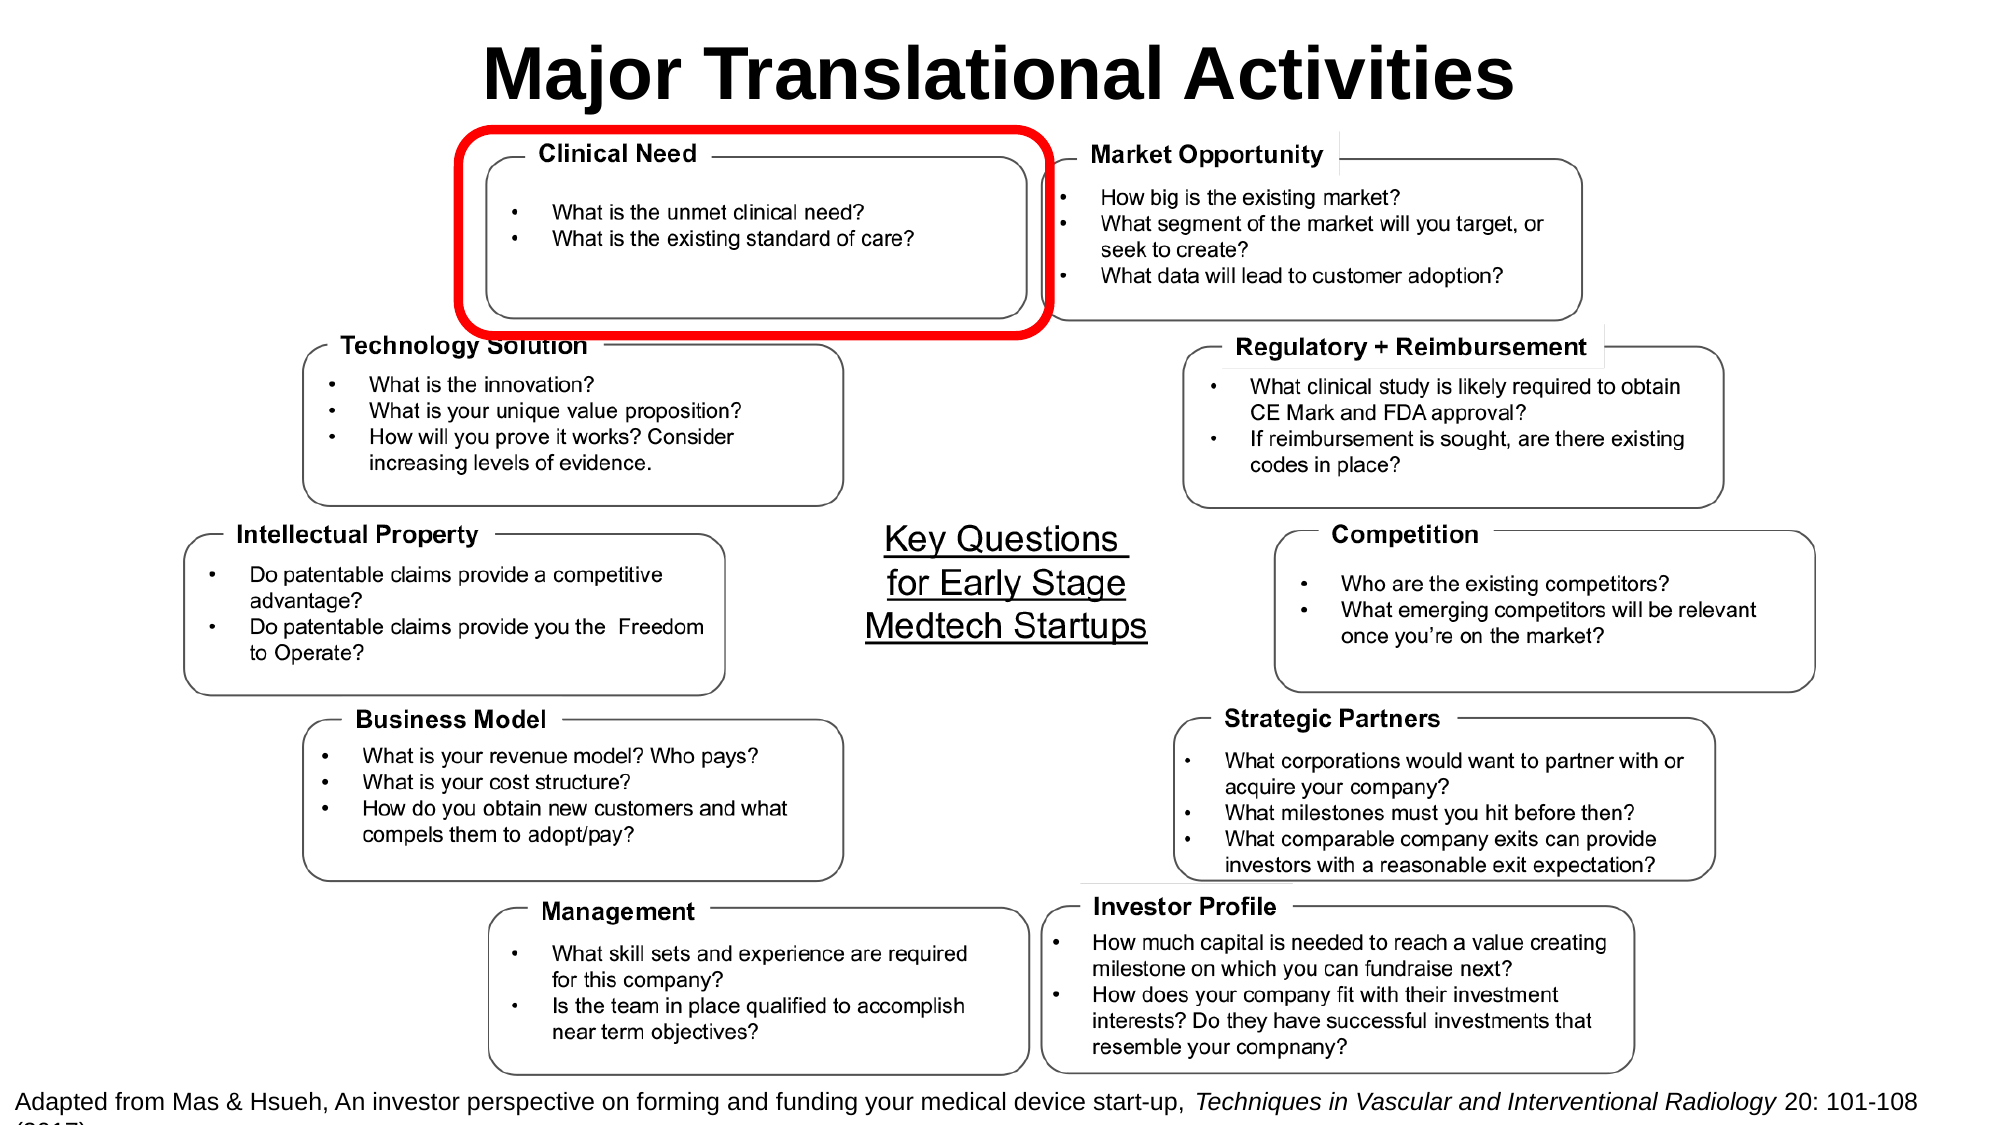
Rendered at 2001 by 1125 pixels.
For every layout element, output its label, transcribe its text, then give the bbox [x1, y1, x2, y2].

text_box Major Translational Activities [249, 17, 1750, 109]
text_box Adapted from Mas & Hsueh, An investor perspective on forming and funding your medical device start-up, Techniques in Vascular and Interventional Radiology 20: 101-108 (2017) [0, 1077, 2000, 1125]
picture [125, 110, 1871, 1100]
